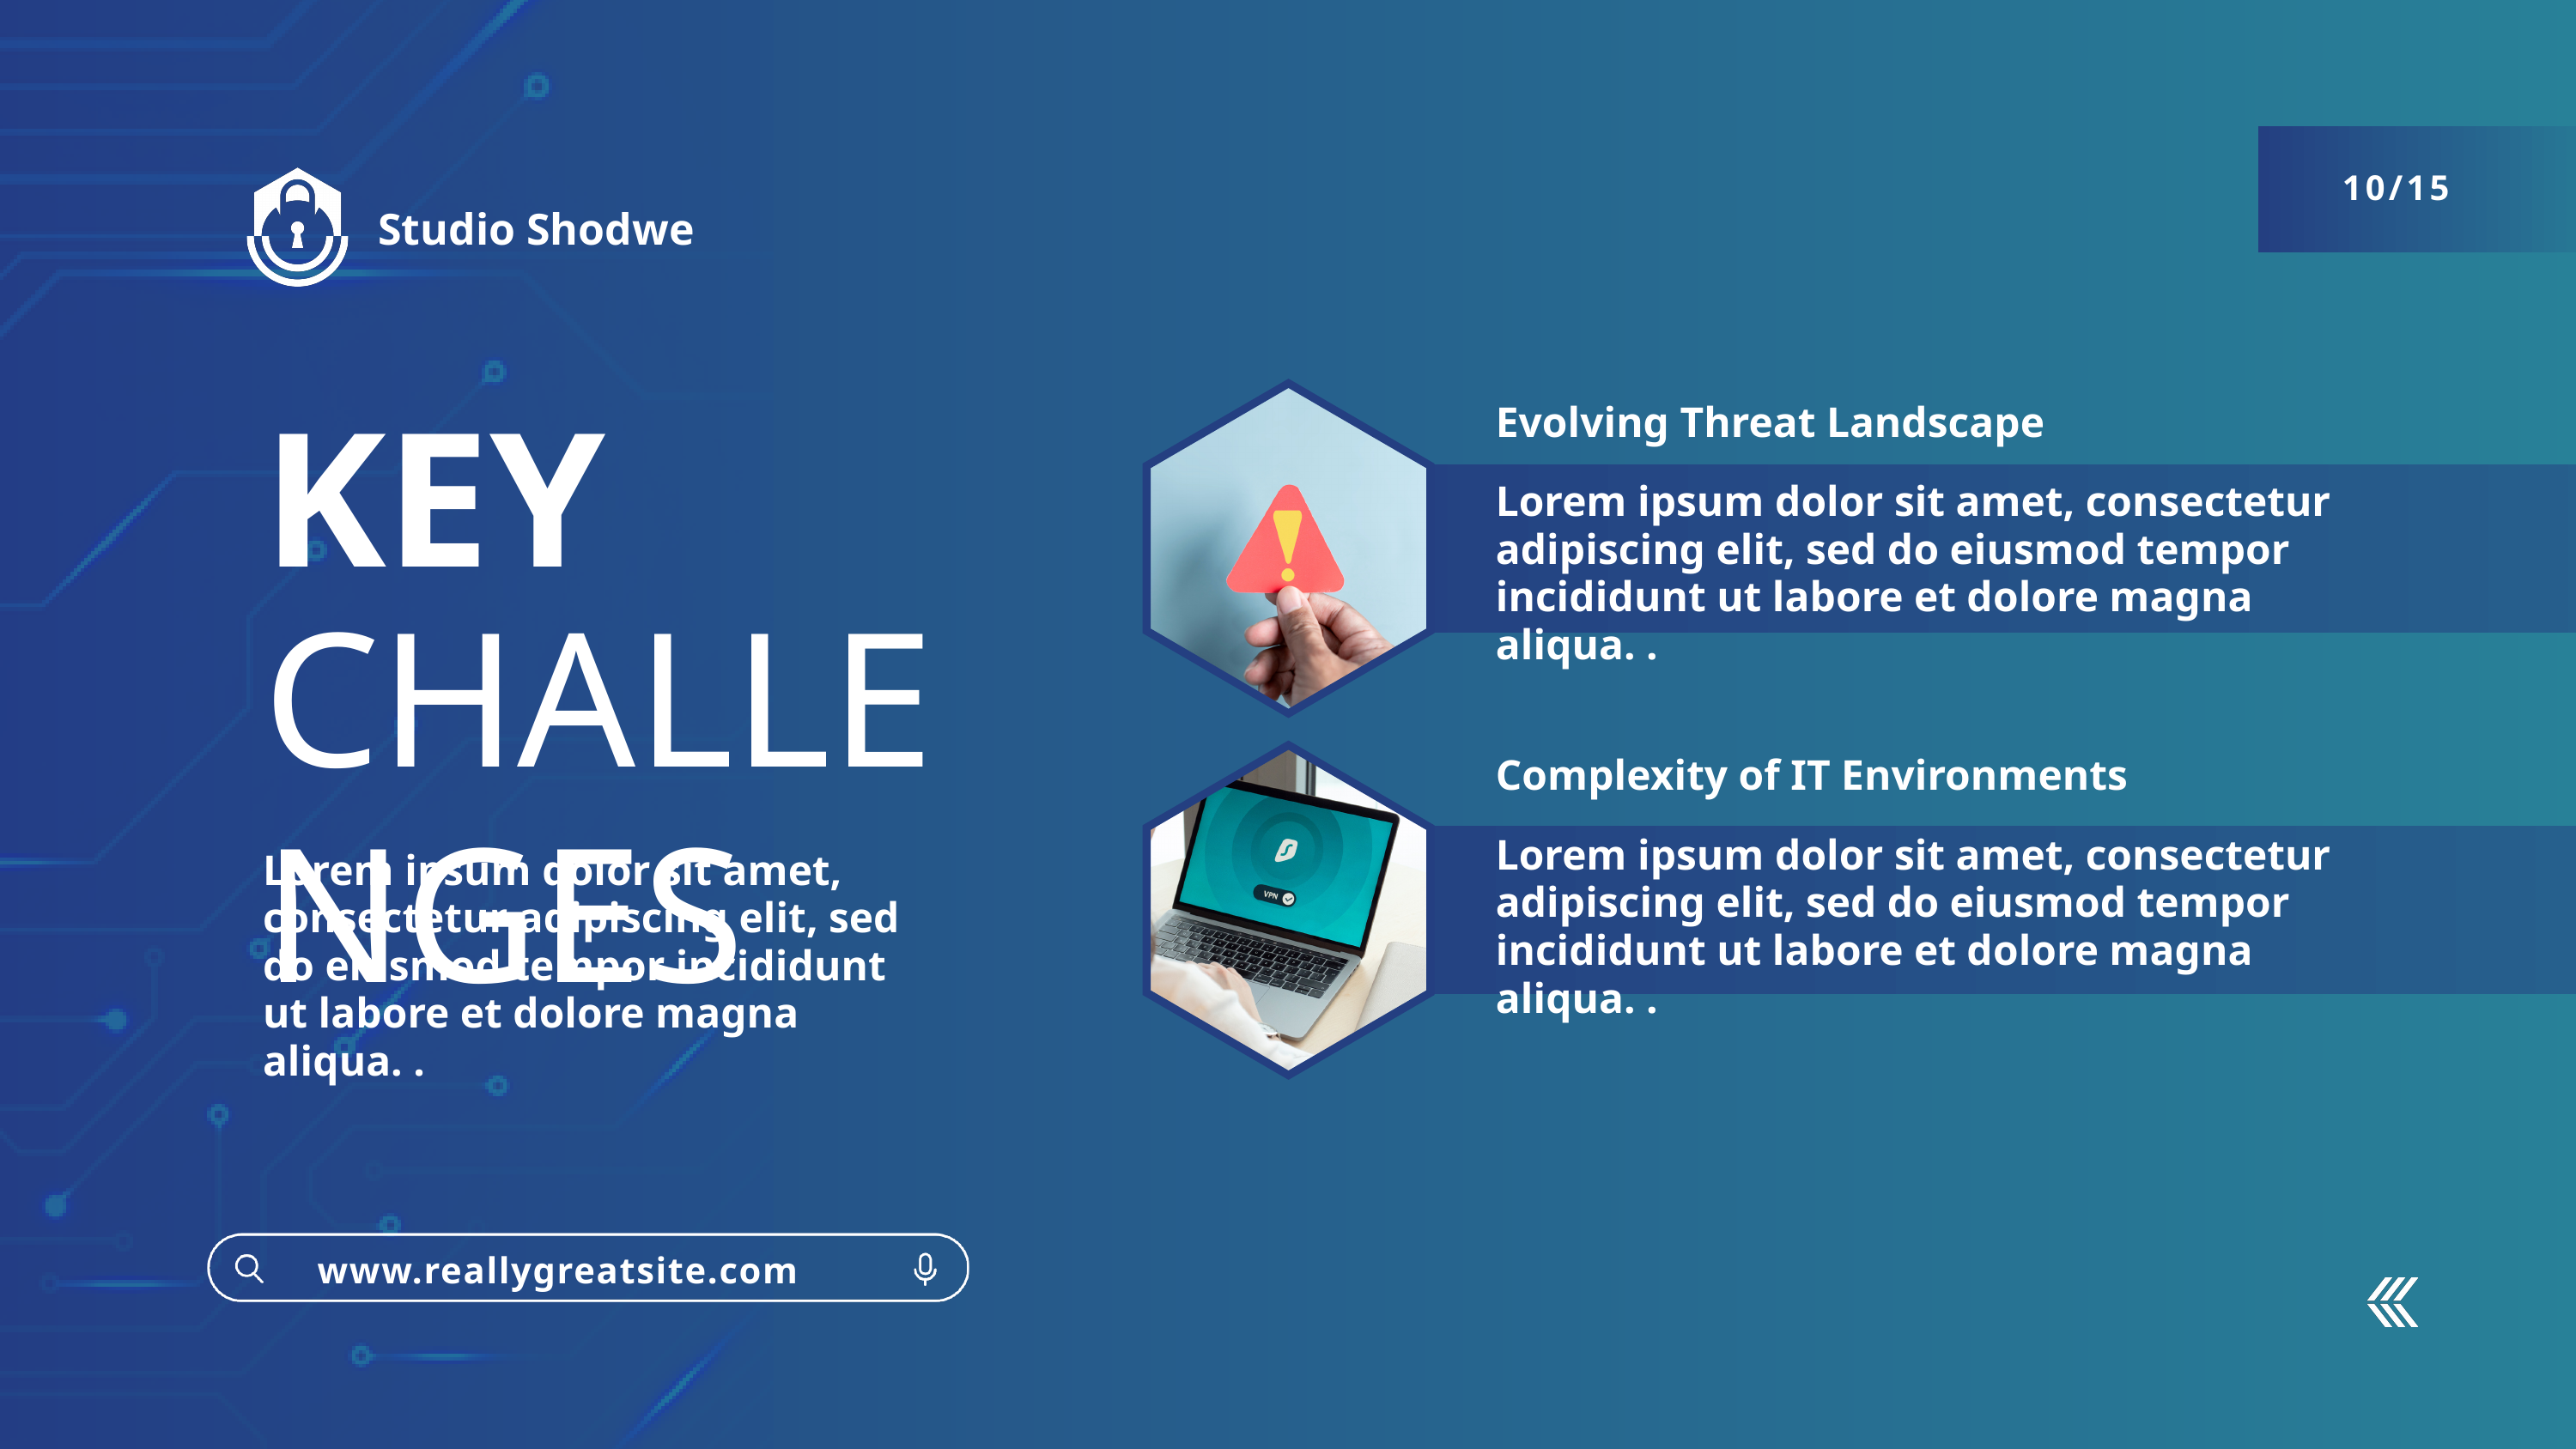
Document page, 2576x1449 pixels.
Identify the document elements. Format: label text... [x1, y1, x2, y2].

text_box Lorem ipsum dolor sit amet, consectetur adipiscing elit, sed do eiusmod tempor incididunt ut labore et dolore magna aliqua. . [1495, 1004, 2401, 1022]
text_box Evolving Threat Landscape [1495, 397, 2094, 446]
text_box [246, 167, 349, 287]
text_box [2257, 125, 2576, 253]
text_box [1435, 825, 2576, 995]
text_box KEY [263, 388, 1142, 605]
text_box CHALLENGES [263, 588, 1040, 1020]
text_box www.reallygreatsite.com [317, 1242, 849, 1291]
text_box Lorem ipsum dolor sit amet, consectetur adipiscing elit, sed do eiusmod tempor incididunt ut labore et dolore magna aliqua. . [263, 846, 933, 1084]
text_box Complexity of IT Environments [1495, 750, 2281, 799]
text_box [207, 1233, 969, 1302]
text_box [0, 0, 774, 1449]
text_box Studio Shodwe [378, 203, 775, 254]
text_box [1146, 744, 1431, 1076]
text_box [1146, 383, 1431, 714]
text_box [1435, 464, 2576, 634]
text_box Lorem ipsum dolor sit amet, consectetur adipiscing elit, sed do eiusmod tempor incididunt ut labore et dolore magna aliqua. . [1495, 642, 2401, 668]
text_box [2366, 1277, 2419, 1327]
